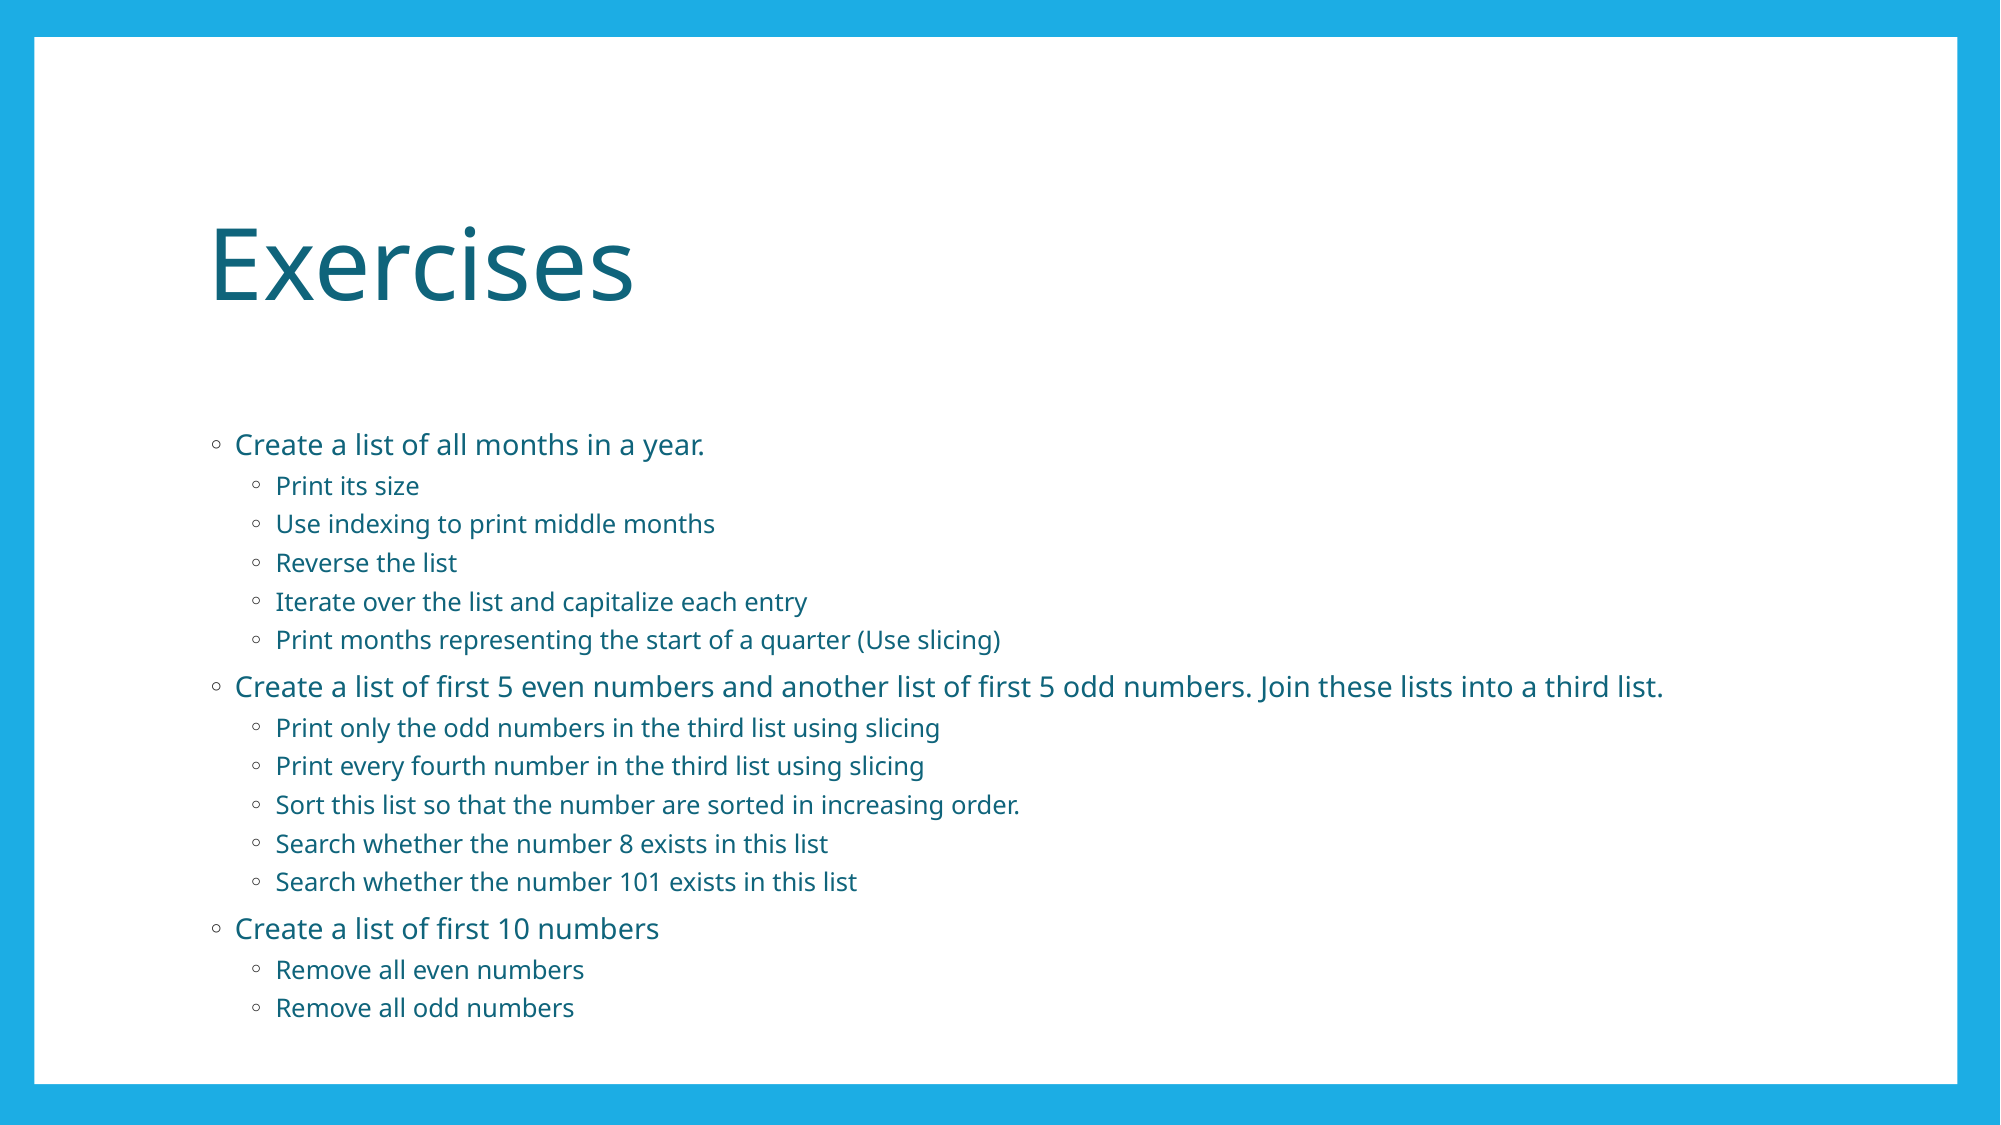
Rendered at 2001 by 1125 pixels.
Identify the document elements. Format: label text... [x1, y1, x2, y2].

text_box [34, 37, 1958, 1085]
text_box [0, 0, 2000, 1125]
list Create a list of all months in a year. Print its size Use indexing to print middle months Reverse the list Iterate over the list and capitalize each entry Print months representing the start of a quarter (Use slicing) Create a list of first 5 even numbers and another list of first 5 odd numbers. Join these lists into a third list. Print only the odd numbers in the third list using slicing Print every fourth number in the third list using slicing Sort this list so that the number are sorted in increasing order. Search whether the number 8 exists in this list Search whether the number 101 exists in this list Create a list of first 10 numbers Remove all even numbers Remove all odd numbers [192, 419, 1833, 1035]
title Exercises [192, 142, 1800, 394]
